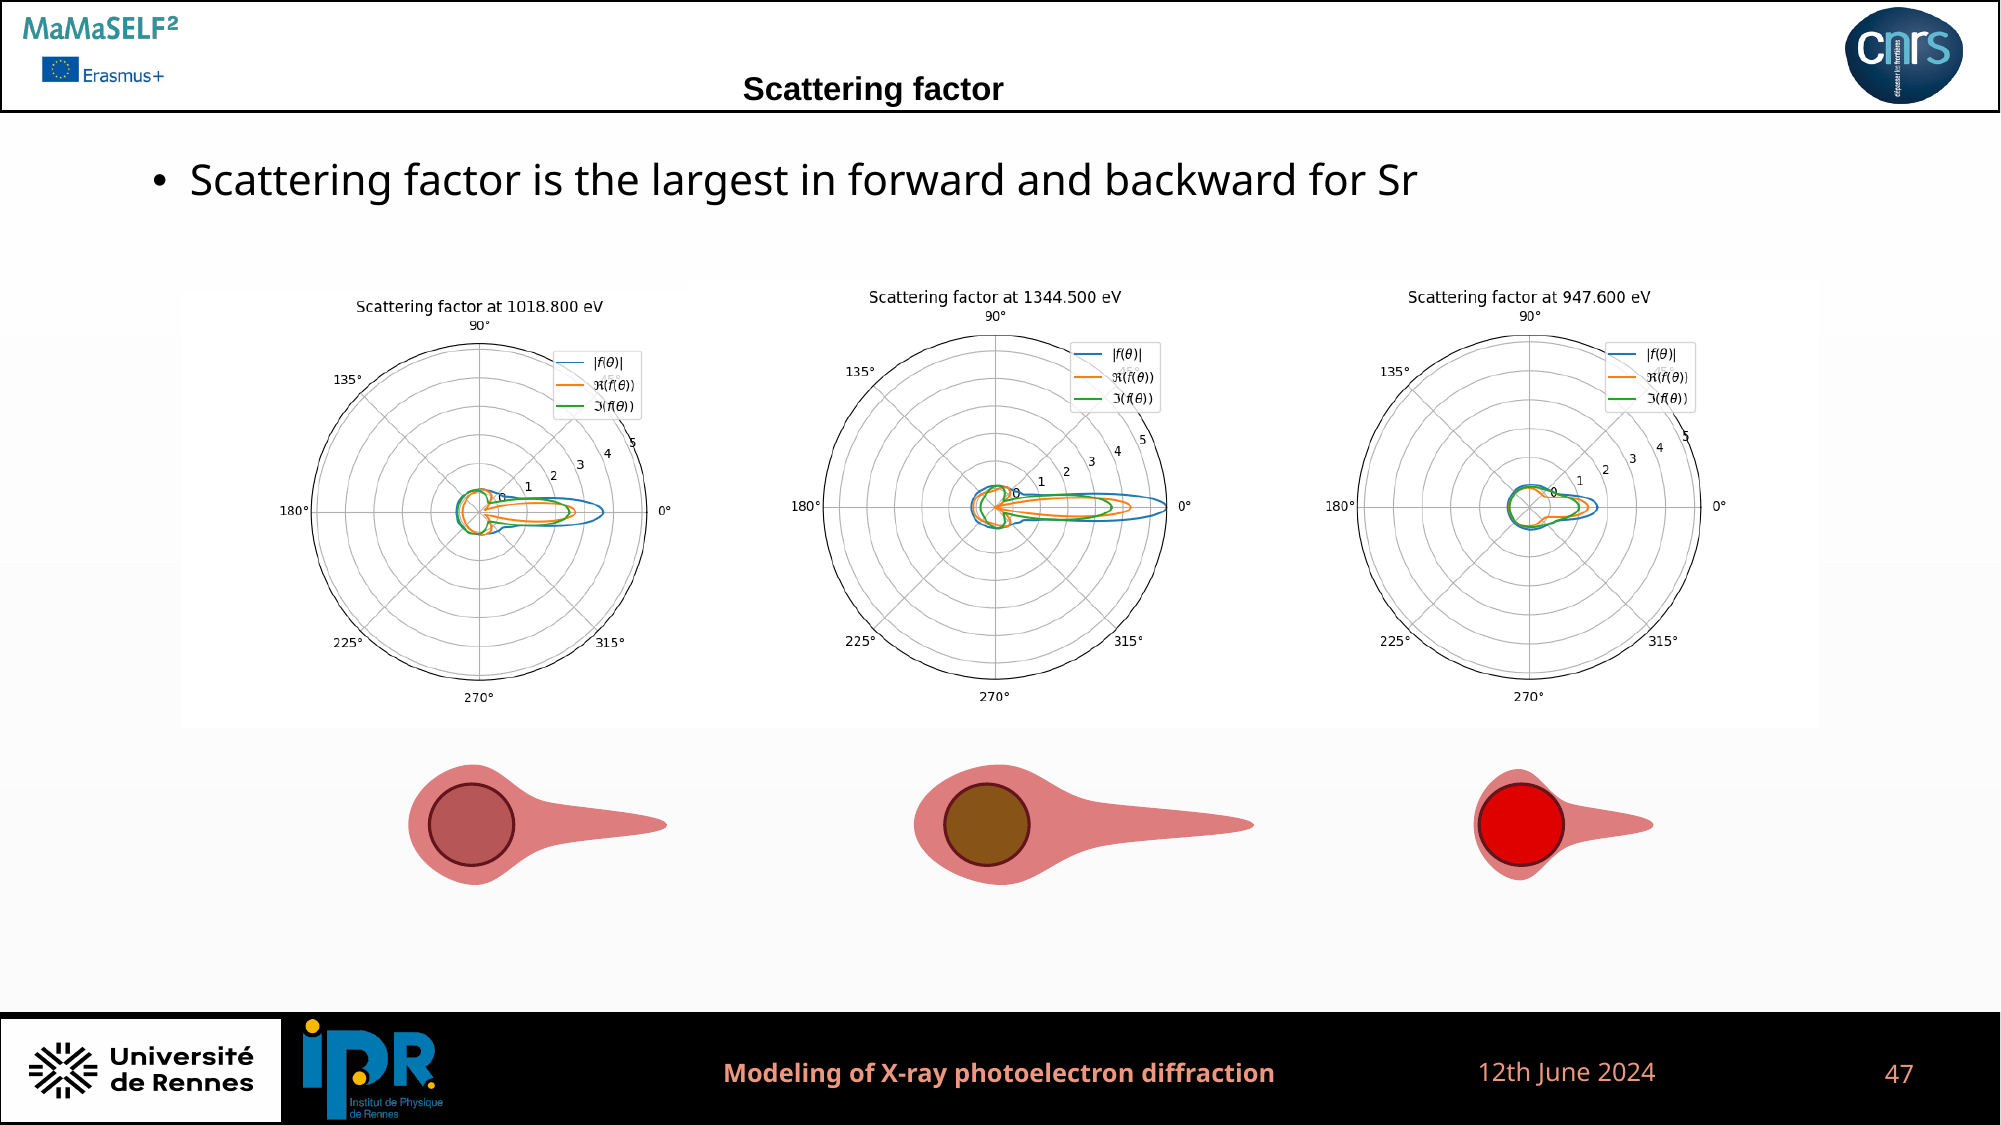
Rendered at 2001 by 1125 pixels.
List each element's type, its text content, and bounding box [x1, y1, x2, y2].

picture [303, 1019, 443, 1123]
picture [1, 1019, 281, 1122]
text_box [913, 764, 1255, 885]
footer Modeling of X-ray photoelectron diffraction [662, 1042, 1338, 1103]
text_box [408, 764, 668, 885]
text_box Scattering factor [723, 49, 1615, 133]
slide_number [1462, 1041, 1738, 1102]
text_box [180, 281, 1819, 728]
picture [1845, 7, 1963, 104]
picture [21, 9, 181, 89]
list Scattering factor is the largest in forward and backward for Sr [137, 151, 1863, 866]
text_box [1473, 769, 1654, 881]
slide_number 47 [1862, 1044, 1929, 1105]
